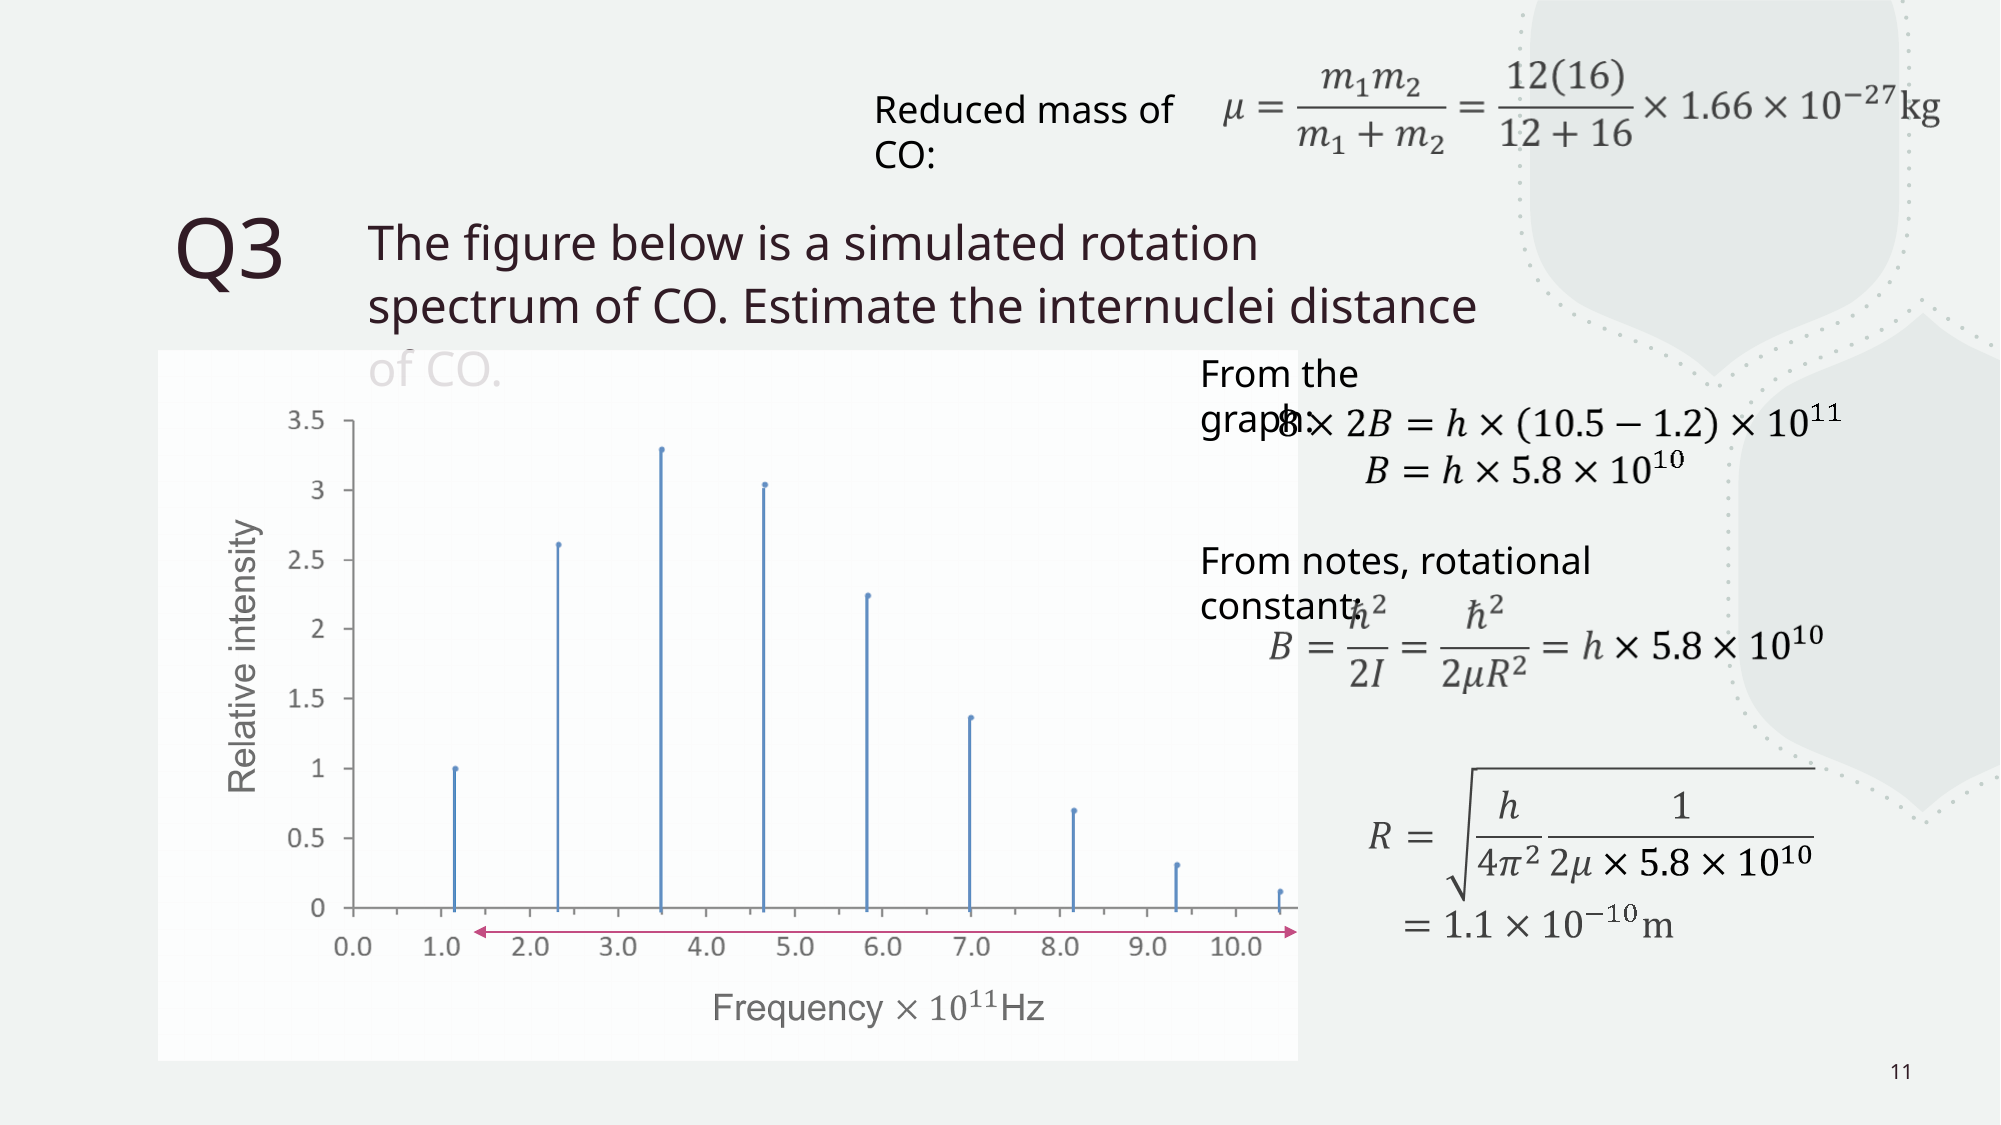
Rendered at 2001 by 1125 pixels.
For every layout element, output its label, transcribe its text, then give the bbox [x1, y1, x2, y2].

text_box From notes, rotational constant: [1304, 529, 1761, 635]
text_box [1304, 589, 1836, 694]
title Q3 [158, 157, 1648, 332]
text_box From the graph: [1184, 342, 1468, 448]
text_box [1360, 759, 1822, 950]
list The figure below is a simulated rotation spectrum of CO. Estimate the internuclei distance of CO. [352, 198, 1499, 398]
slide_number ‹#› [1843, 1042, 1929, 1103]
text_box Reduced mass of CO: [858, 78, 1249, 184]
text_box [1304, 398, 1852, 494]
text_box [1211, 53, 1951, 155]
picture [158, 350, 1298, 1062]
